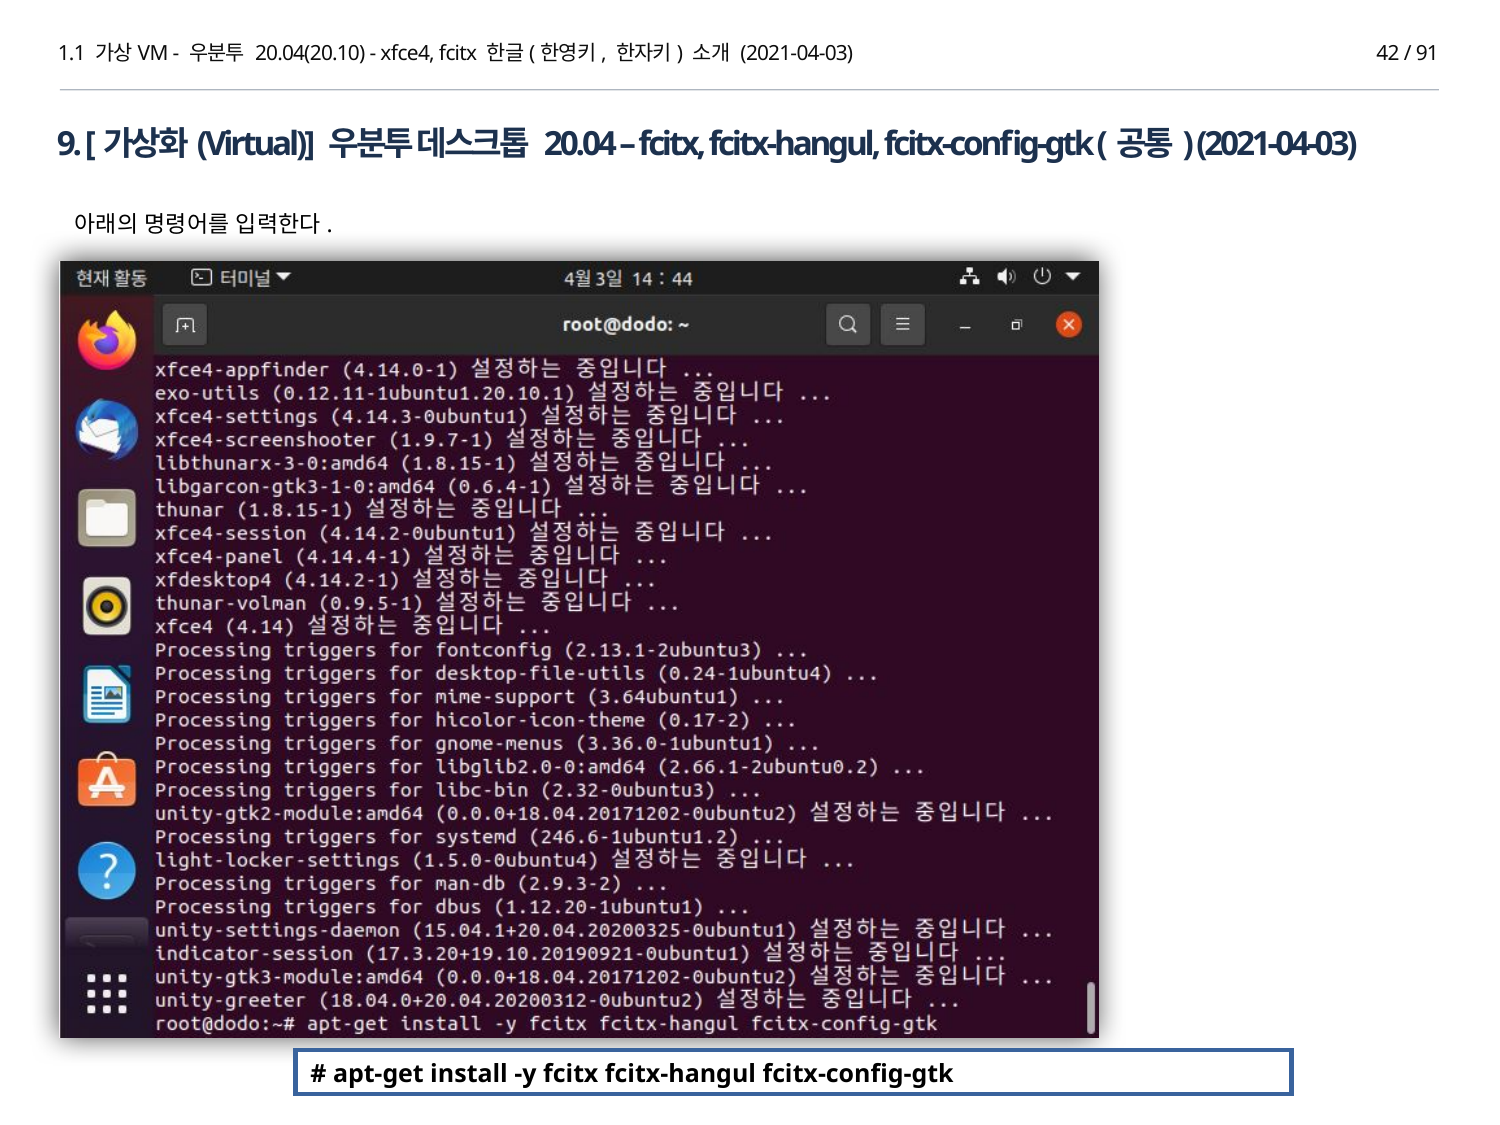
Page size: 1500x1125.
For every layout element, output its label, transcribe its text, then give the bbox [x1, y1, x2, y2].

text_box 아래의 명령어를 입력한다. [59, 193, 1450, 252]
text_box 1.1 가상VM - 우분투 20.04(20.10) - xfce4, fcitx 한글(한영키, 한자키) 소개 (2021-04-03) [43, 32, 1193, 72]
picture [59, 260, 1099, 1039]
text_box 42 / 91 [1193, 31, 1454, 75]
text_box 9. [가상화(Virtual)] 우분투 데스크톱 20.04 – fcitx, fcitx-hangul, fcitx-config-gtk (공통) (2021-04-03) [42, 114, 1439, 211]
text_box # apt-get install -y fcitx fcitx-hangul fcitx-config-gtk [293, 1048, 1294, 1096]
